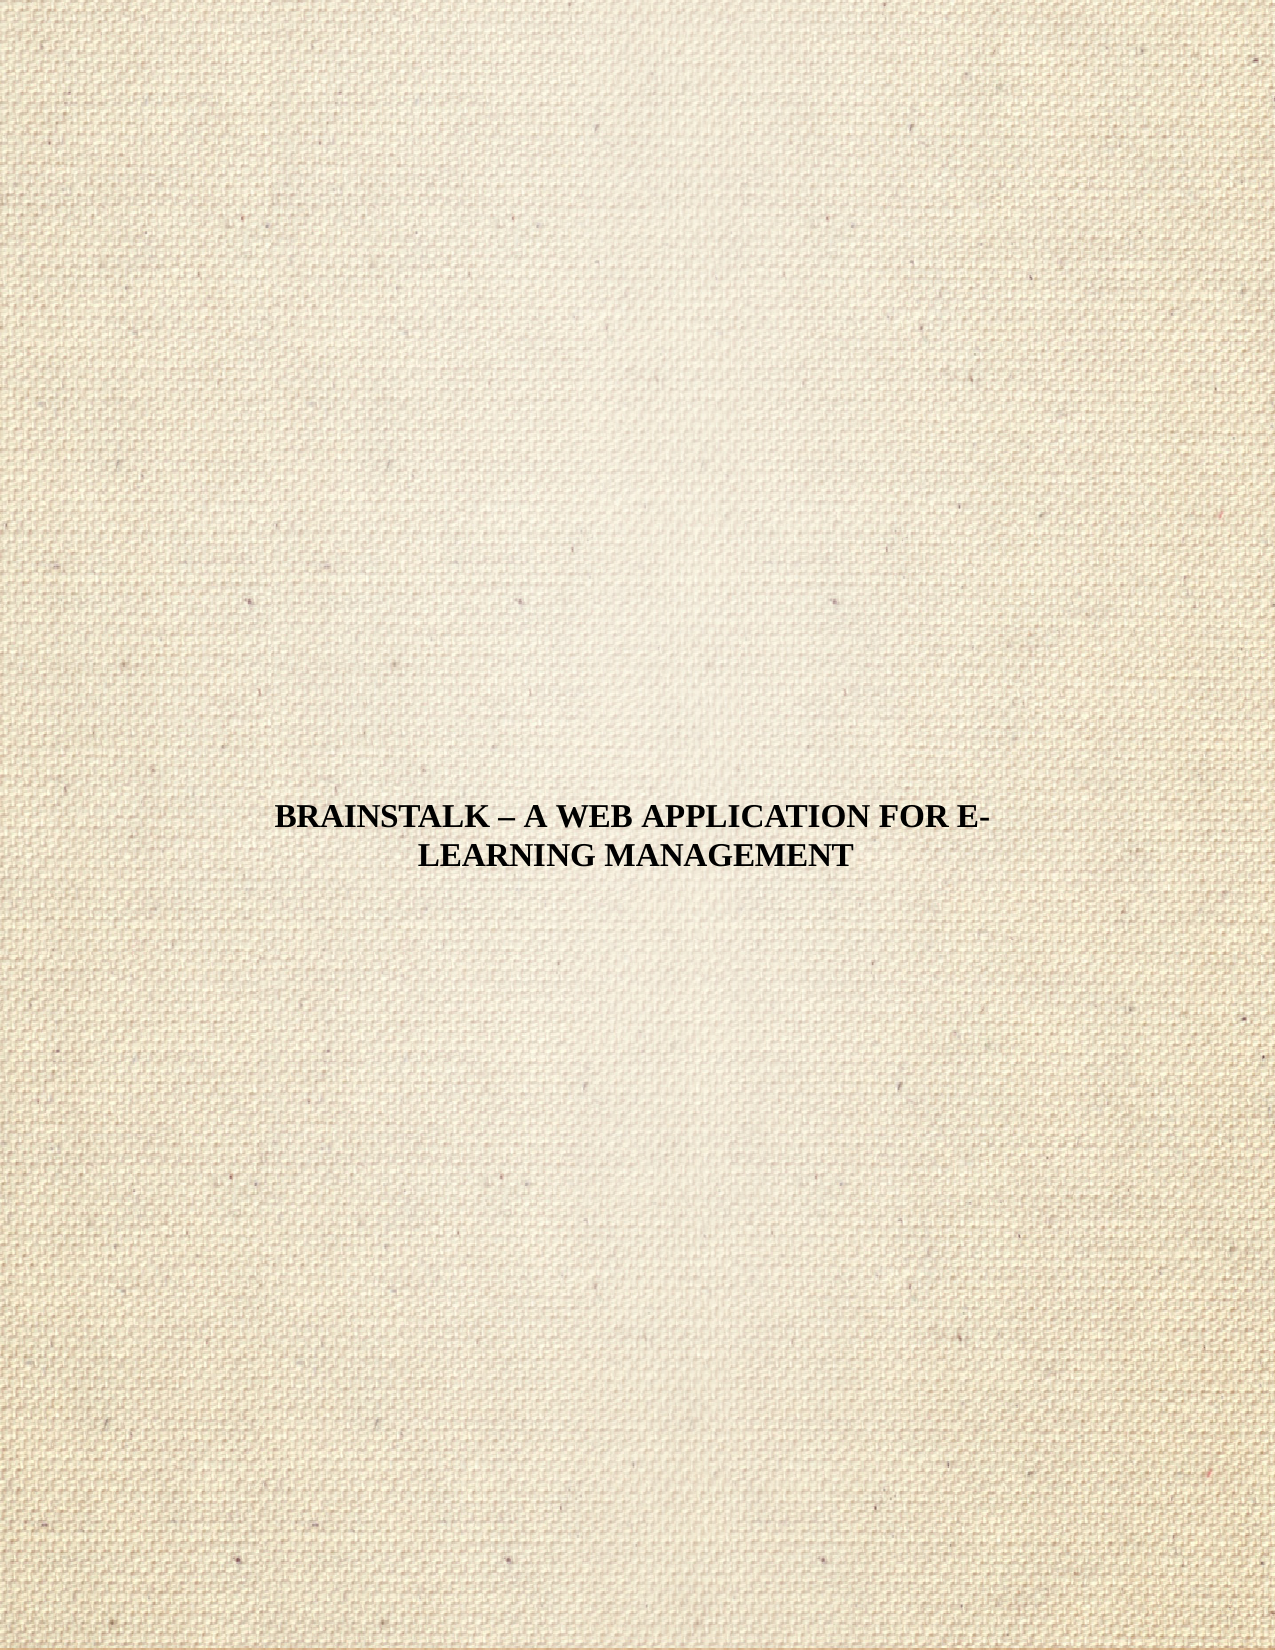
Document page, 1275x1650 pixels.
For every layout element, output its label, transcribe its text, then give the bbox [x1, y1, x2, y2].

text_box BRAINSTALK – A WEB APPLICATION FOR E- LEARNING MANAGEMENT [272, 795, 1003, 873]
picture [0, 0, 1275, 1650]
